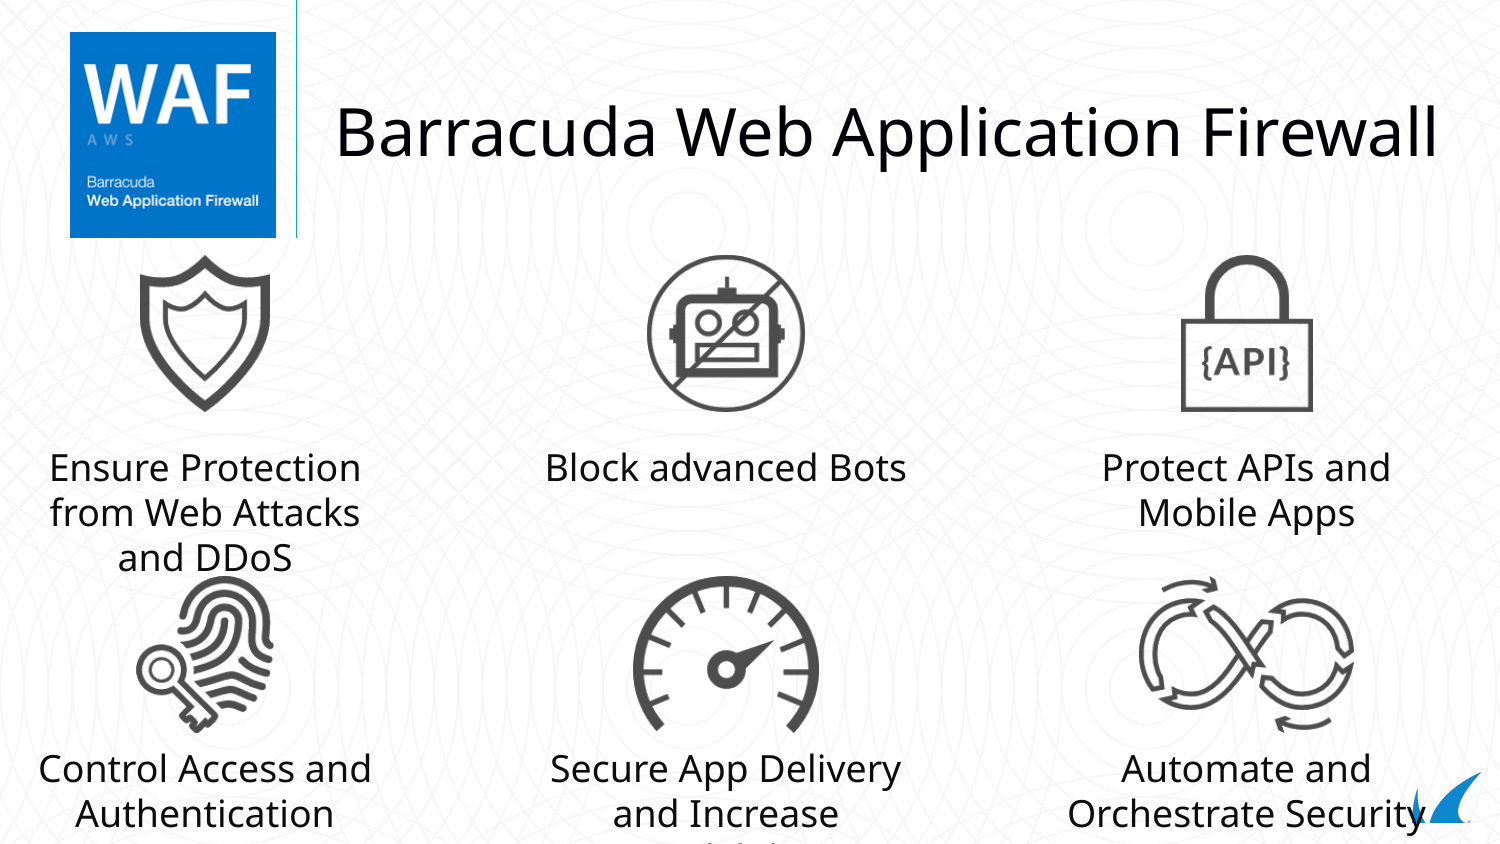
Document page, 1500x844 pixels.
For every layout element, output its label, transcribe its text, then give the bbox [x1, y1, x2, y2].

text_box Ensure Protection from Web Attacks and DDoS [0, 436, 411, 587]
text_box Protect APIs and Mobile Apps [1041, 436, 1452, 542]
title Barracuda Web Application Firewall [319, 2, 1500, 268]
text_box Secure App Delivery and Increase Availability [520, 737, 932, 844]
text_box Control Access and Authentication [0, 737, 411, 843]
picture [0, 0, 1500, 844]
text_box Block advanced Bots [520, 436, 932, 497]
text_box Automate and Orchestrate Security [1041, 737, 1452, 843]
